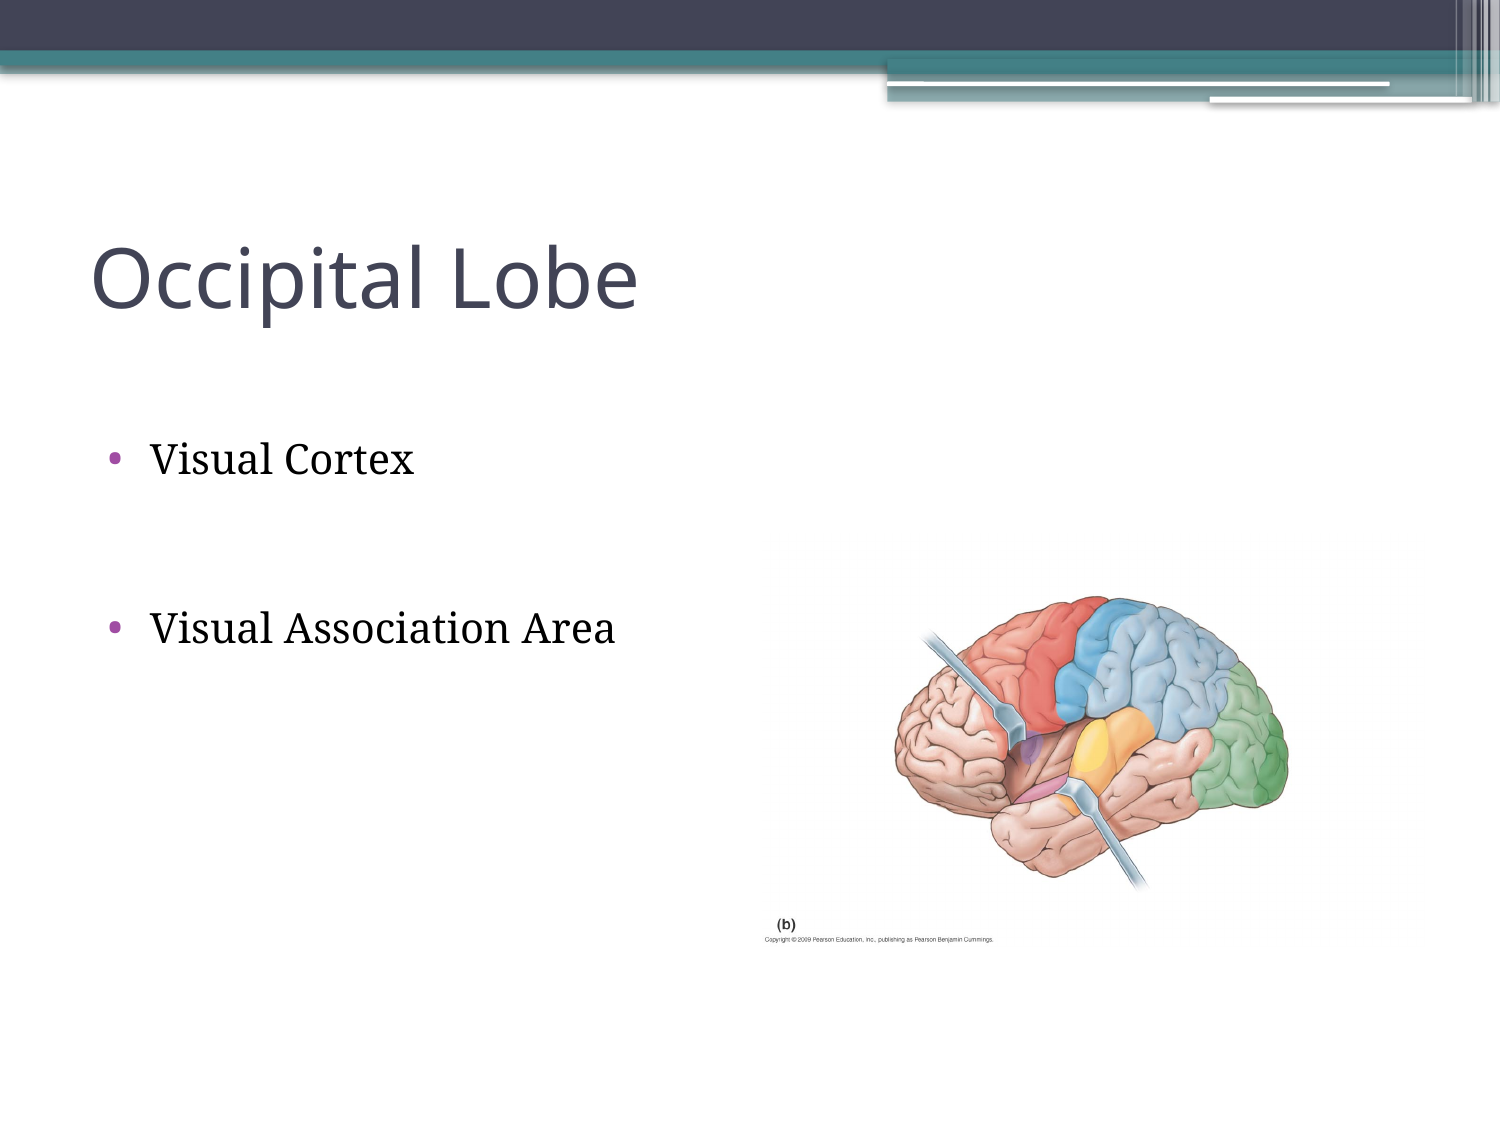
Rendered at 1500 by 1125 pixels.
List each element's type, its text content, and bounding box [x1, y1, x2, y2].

list Visual Cortex Visual Association Area [75, 368, 738, 1112]
title Occipital Lobe [75, 187, 1425, 363]
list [762, 368, 1426, 1112]
